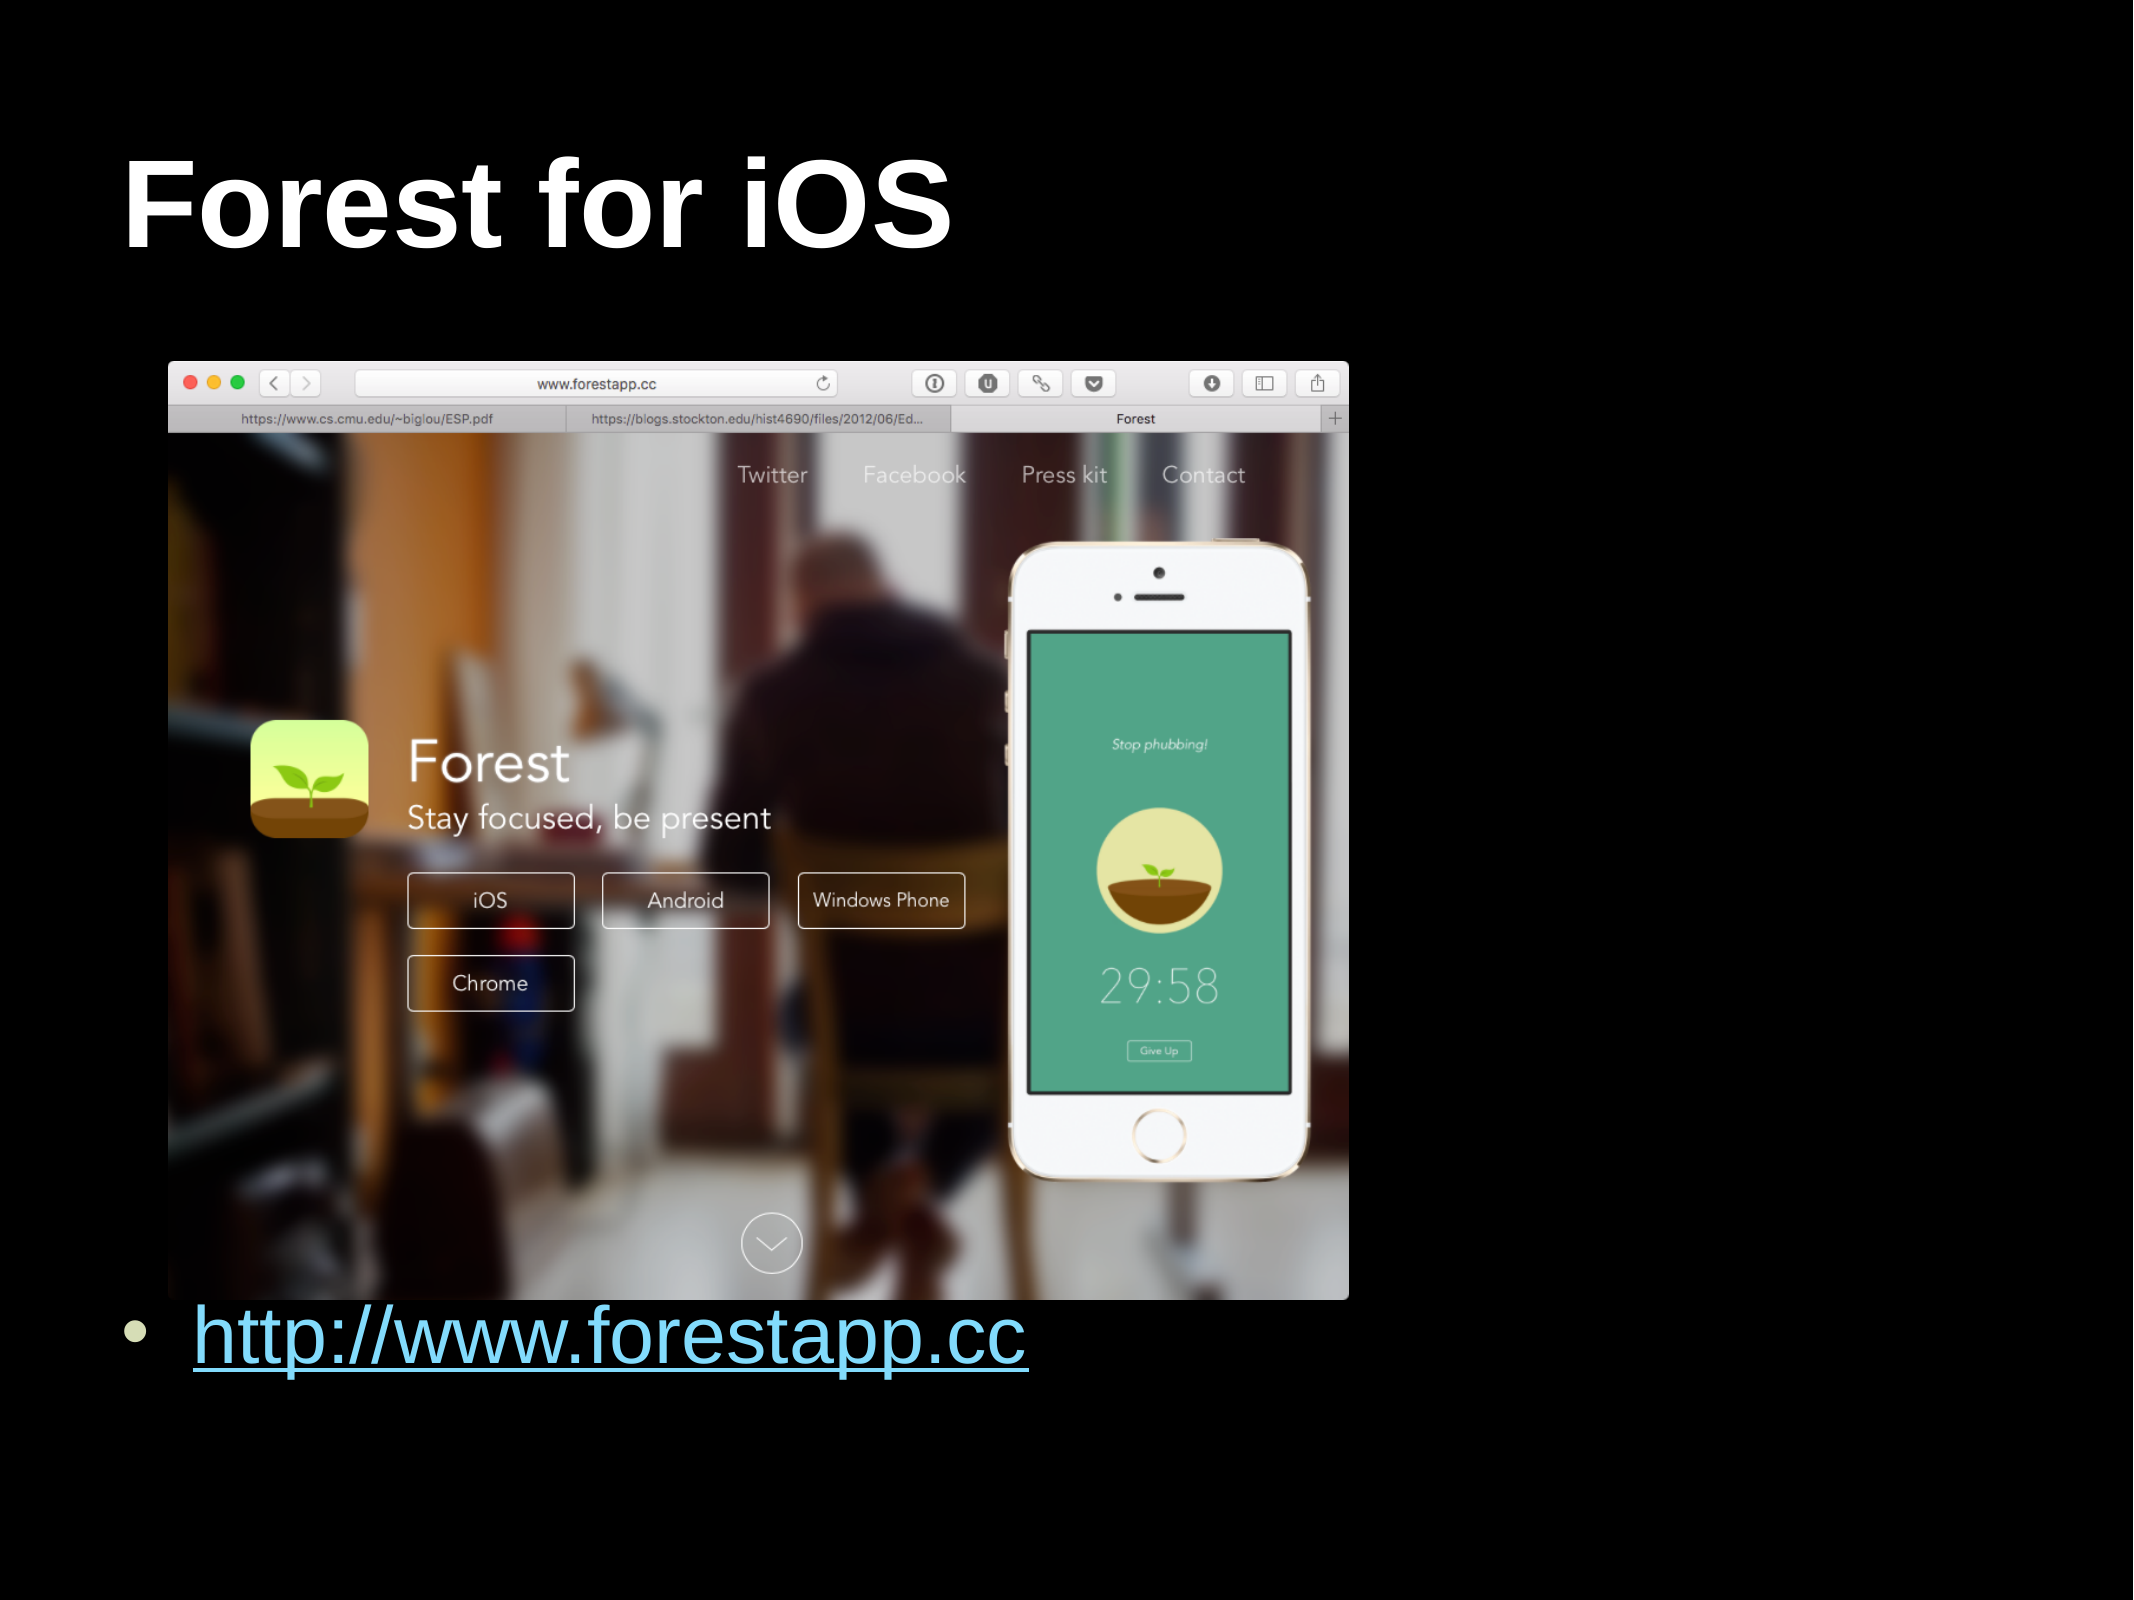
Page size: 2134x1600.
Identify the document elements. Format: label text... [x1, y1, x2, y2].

title Forest for iOS [106, 64, 2027, 331]
picture [167, 361, 1350, 1300]
list http://www.forestapp.cc [106, 373, 2027, 1430]
